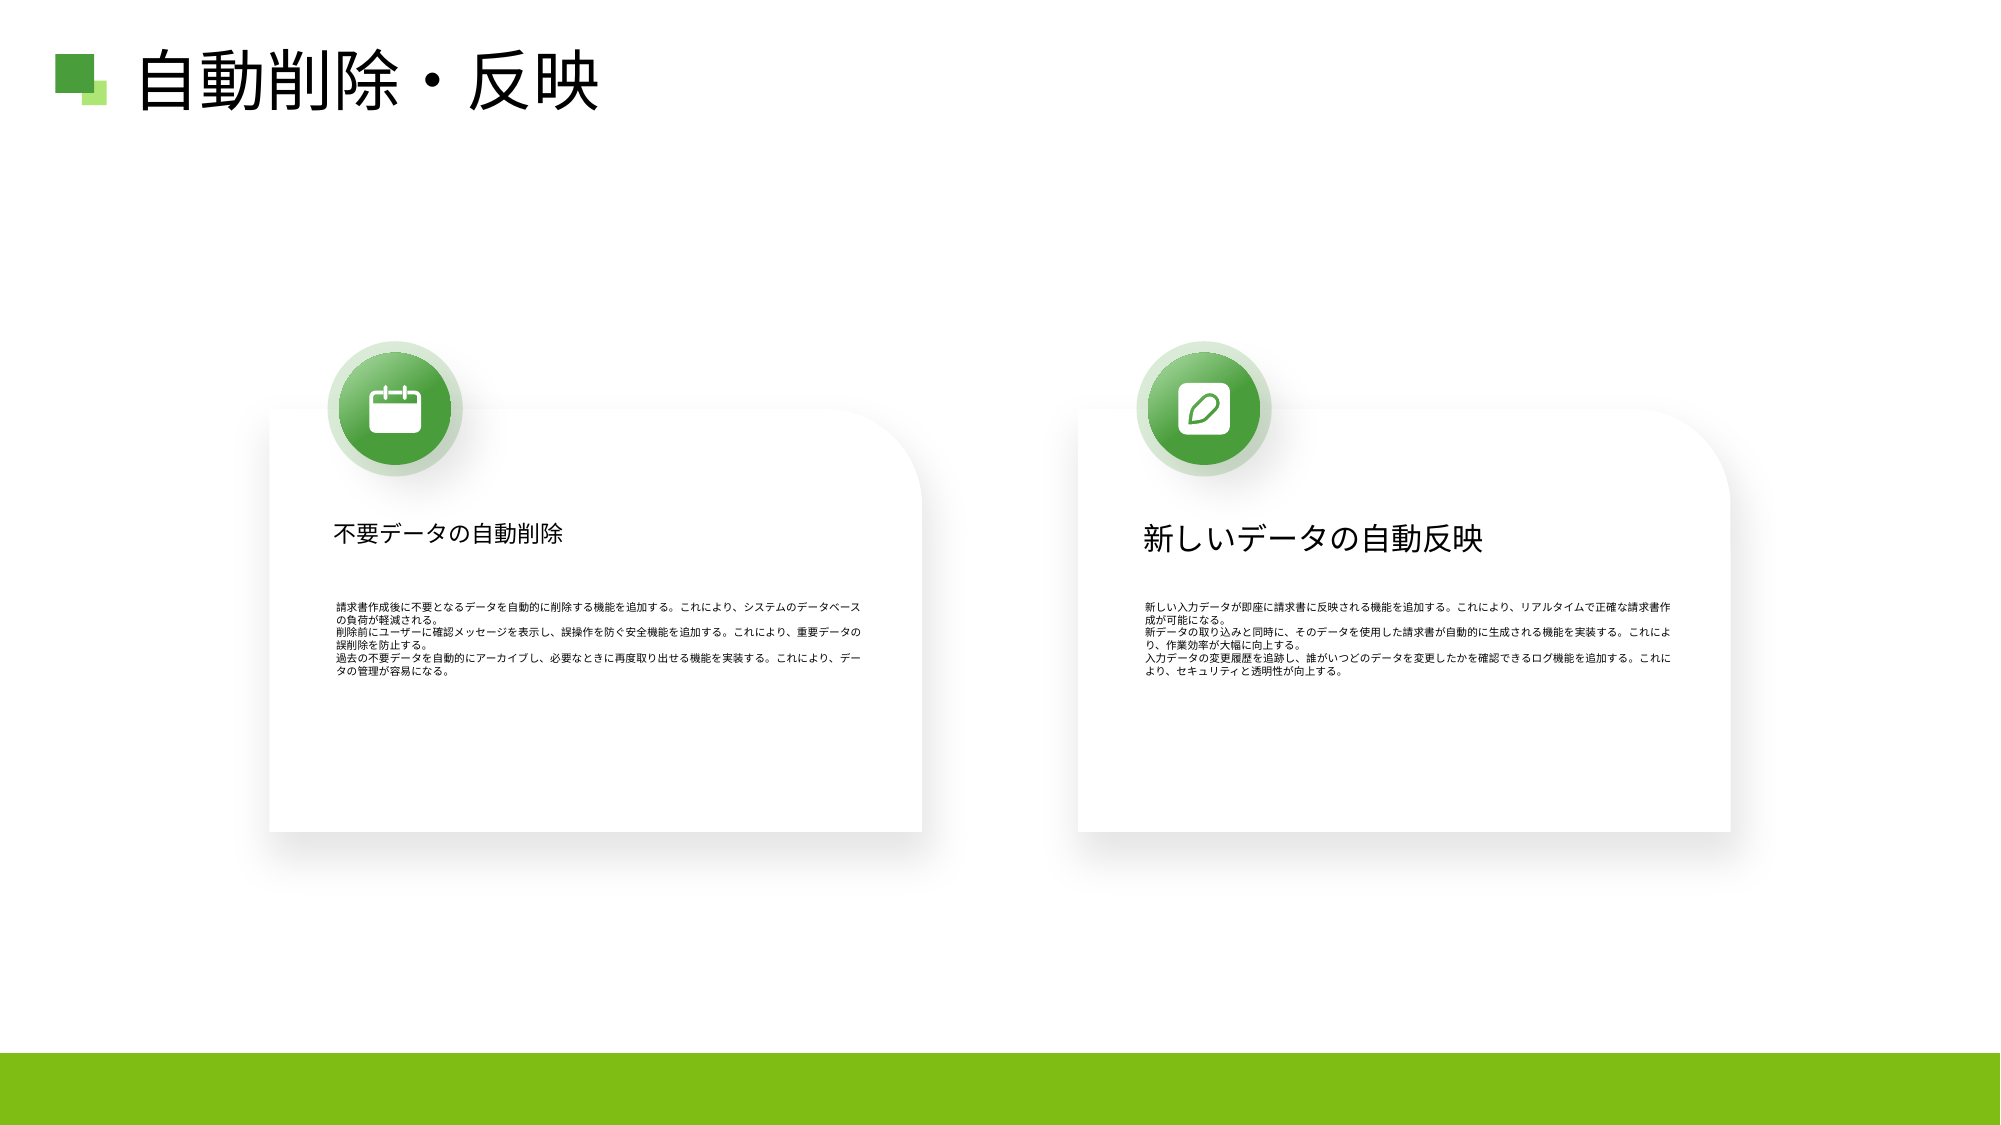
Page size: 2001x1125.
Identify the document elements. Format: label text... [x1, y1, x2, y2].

text_box [0, 1052, 2000, 1125]
text_box 請求書作成後に不要となるデータを自動的に削除する機能を追加する。これにより、システムのデータベースの負荷が軽減される。 削除前にユーザーに確認メッセージを表示し、誤操作を防ぐ安全機能を追加する。これにより、重要データの誤削除を防止する。 過去の不要データを自動的にアーカイブし、必要なときに再度取り出せる機能を実装する。これにより、データの管理が容易になる。 [321, 593, 878, 685]
text_box [81, 80, 107, 106]
text_box 不要データの自動削除 [333, 519, 564, 548]
text_box [269, 408, 923, 832]
text_box [339, 352, 452, 465]
text_box [1077, 408, 1731, 832]
text_box [327, 341, 454, 468]
text_box 新しい入力データが即座に請求書に反映される機能を追加する。これにより、リアルタイムで正確な請求書作成が可能になる。 新データの取り込みと同時に、そのデータを使用した請求書が自動的に生成される機能を実装する。これにより、作業効率が大幅に向上する。 入力データの変更履歴を追跡し、誰がいつどのデータを変更したかを確認できるログ機能を追加する。これにより、セキュリティと透明性が向上する。 [1129, 593, 1689, 685]
text_box [55, 54, 95, 93]
text_box [369, 384, 422, 433]
text_box [1148, 352, 1261, 465]
text_box 新しいデータの自動反映 [1143, 519, 1485, 557]
text_box [1136, 341, 1263, 468]
text_box 自動削除・反映 [132, 43, 1909, 115]
text_box [1178, 382, 1230, 435]
